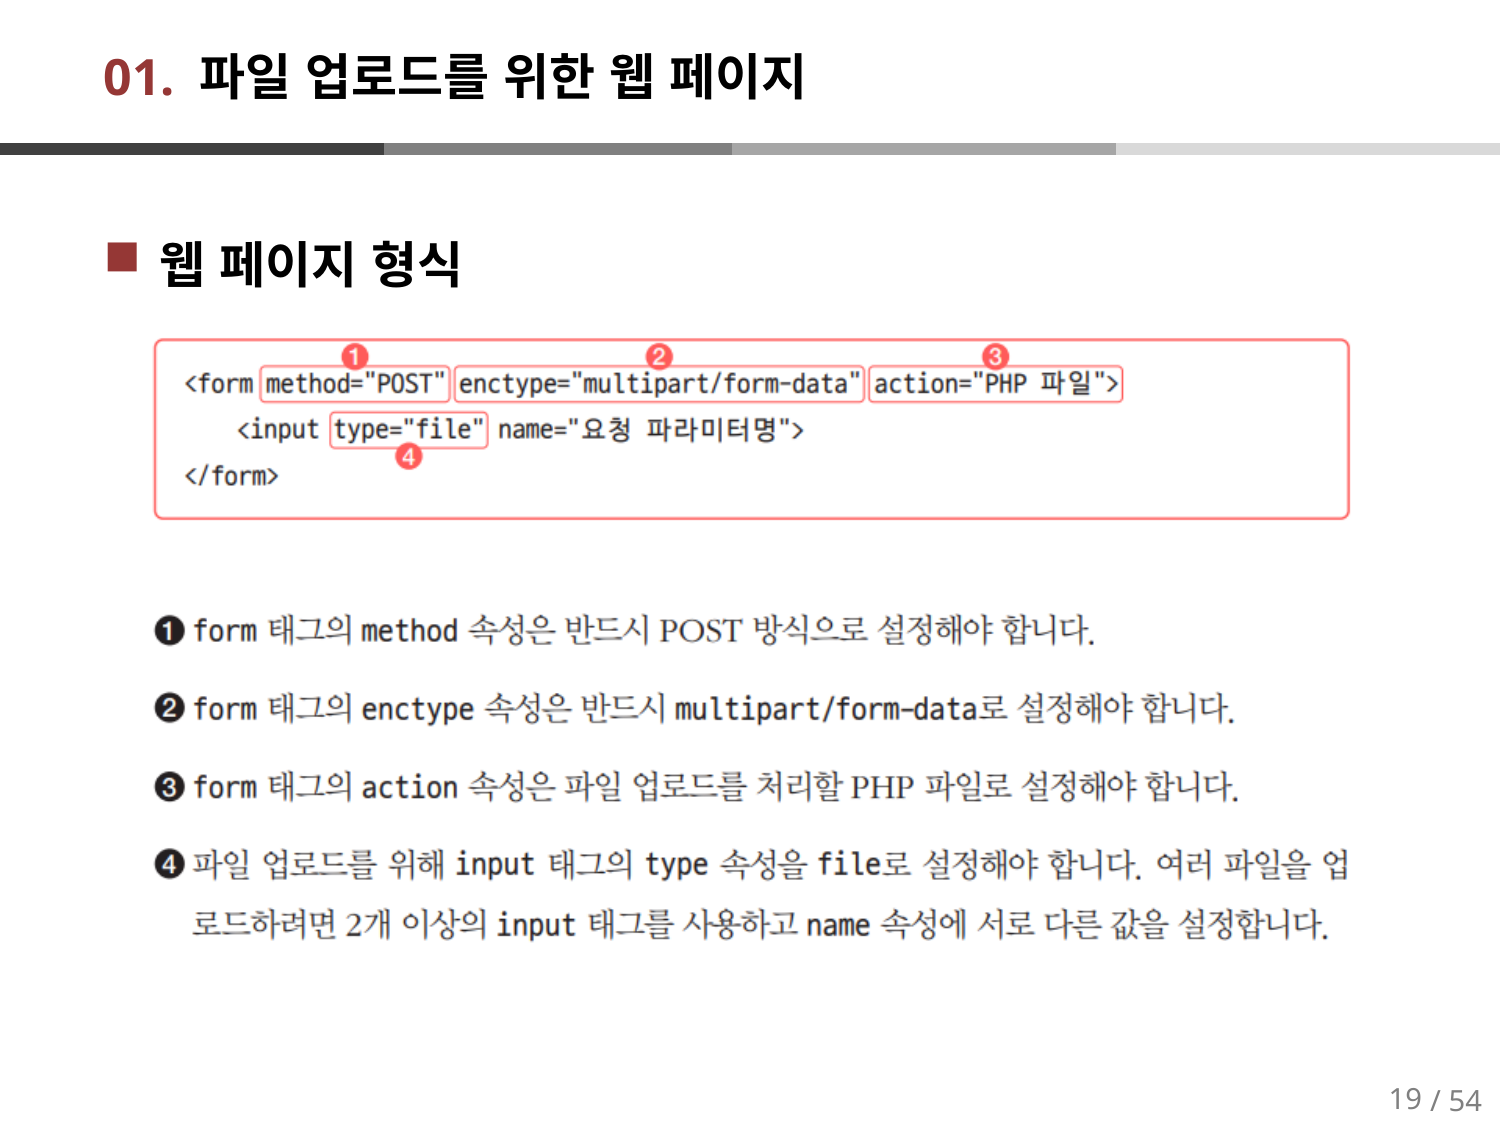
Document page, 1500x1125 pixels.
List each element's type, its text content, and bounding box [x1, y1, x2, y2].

picture [141, 326, 1359, 529]
list 웹 페이지 형식 [88, 196, 1436, 1083]
picture [146, 609, 1359, 956]
title 01. 파일 업로드를 위한 웹 페이지 [88, 30, 1211, 121]
